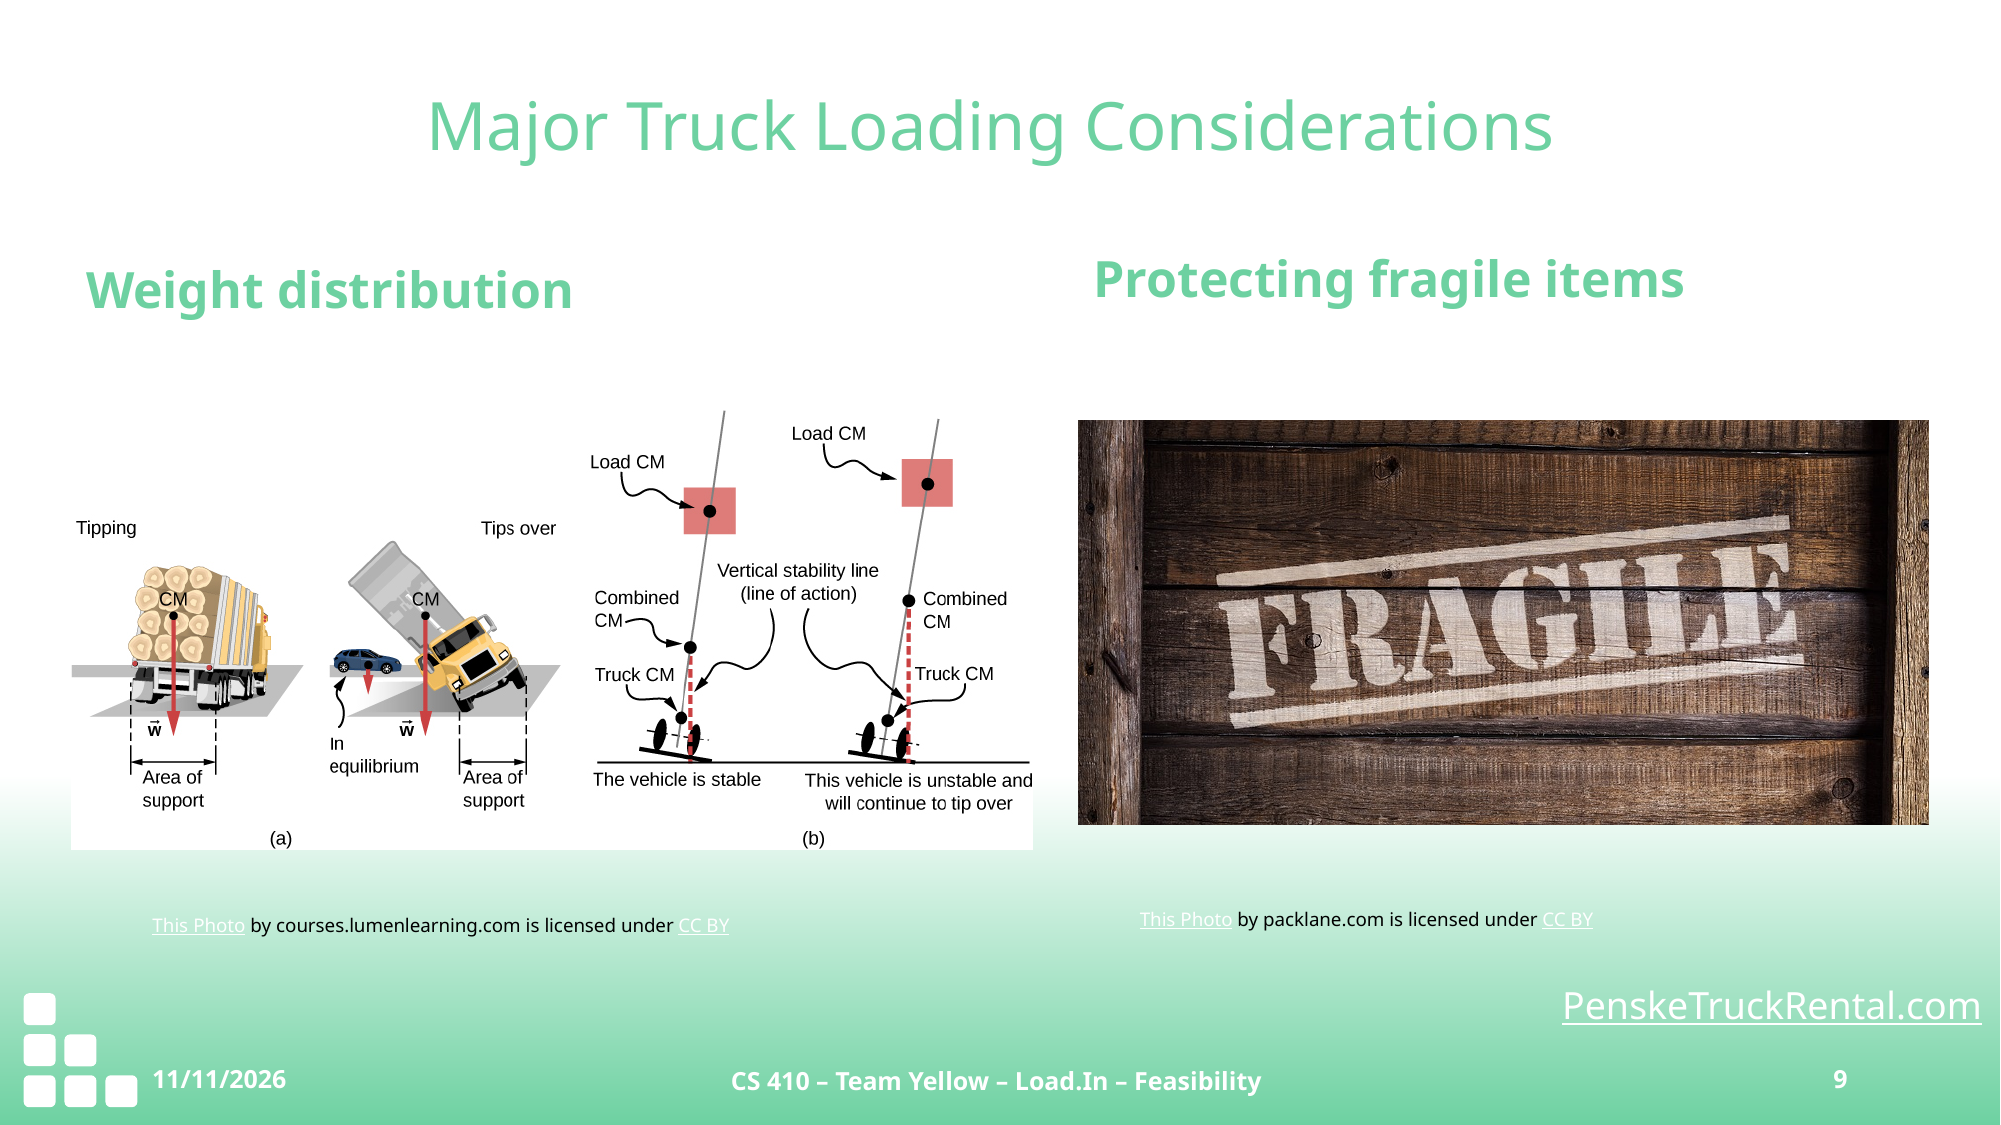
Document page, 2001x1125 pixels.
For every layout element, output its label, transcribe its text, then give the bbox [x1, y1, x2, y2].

text_box Weight distribution [71, 266, 918, 402]
text_box Protecting fragile items [1078, 255, 1929, 391]
text_box Major Truck Loading Considerations [137, 20, 1863, 238]
text_box PenskeTruckRental.com [1547, 974, 1997, 1041]
text_box CS 410 – Team Yellow – Load.In – Feasibility [662, 1035, 1338, 1125]
picture [71, 410, 1033, 850]
text_box This Photo by courses.lumenlearning.com is licensed under CC BY [137, 906, 984, 947]
picture [1078, 420, 1929, 825]
text_box This Photo by packlane.com is licensed under CC BY [1124, 899, 1905, 942]
text_box 9 [1412, 1035, 1863, 1125]
text_box 11/1/2020 [137, 1035, 588, 1125]
